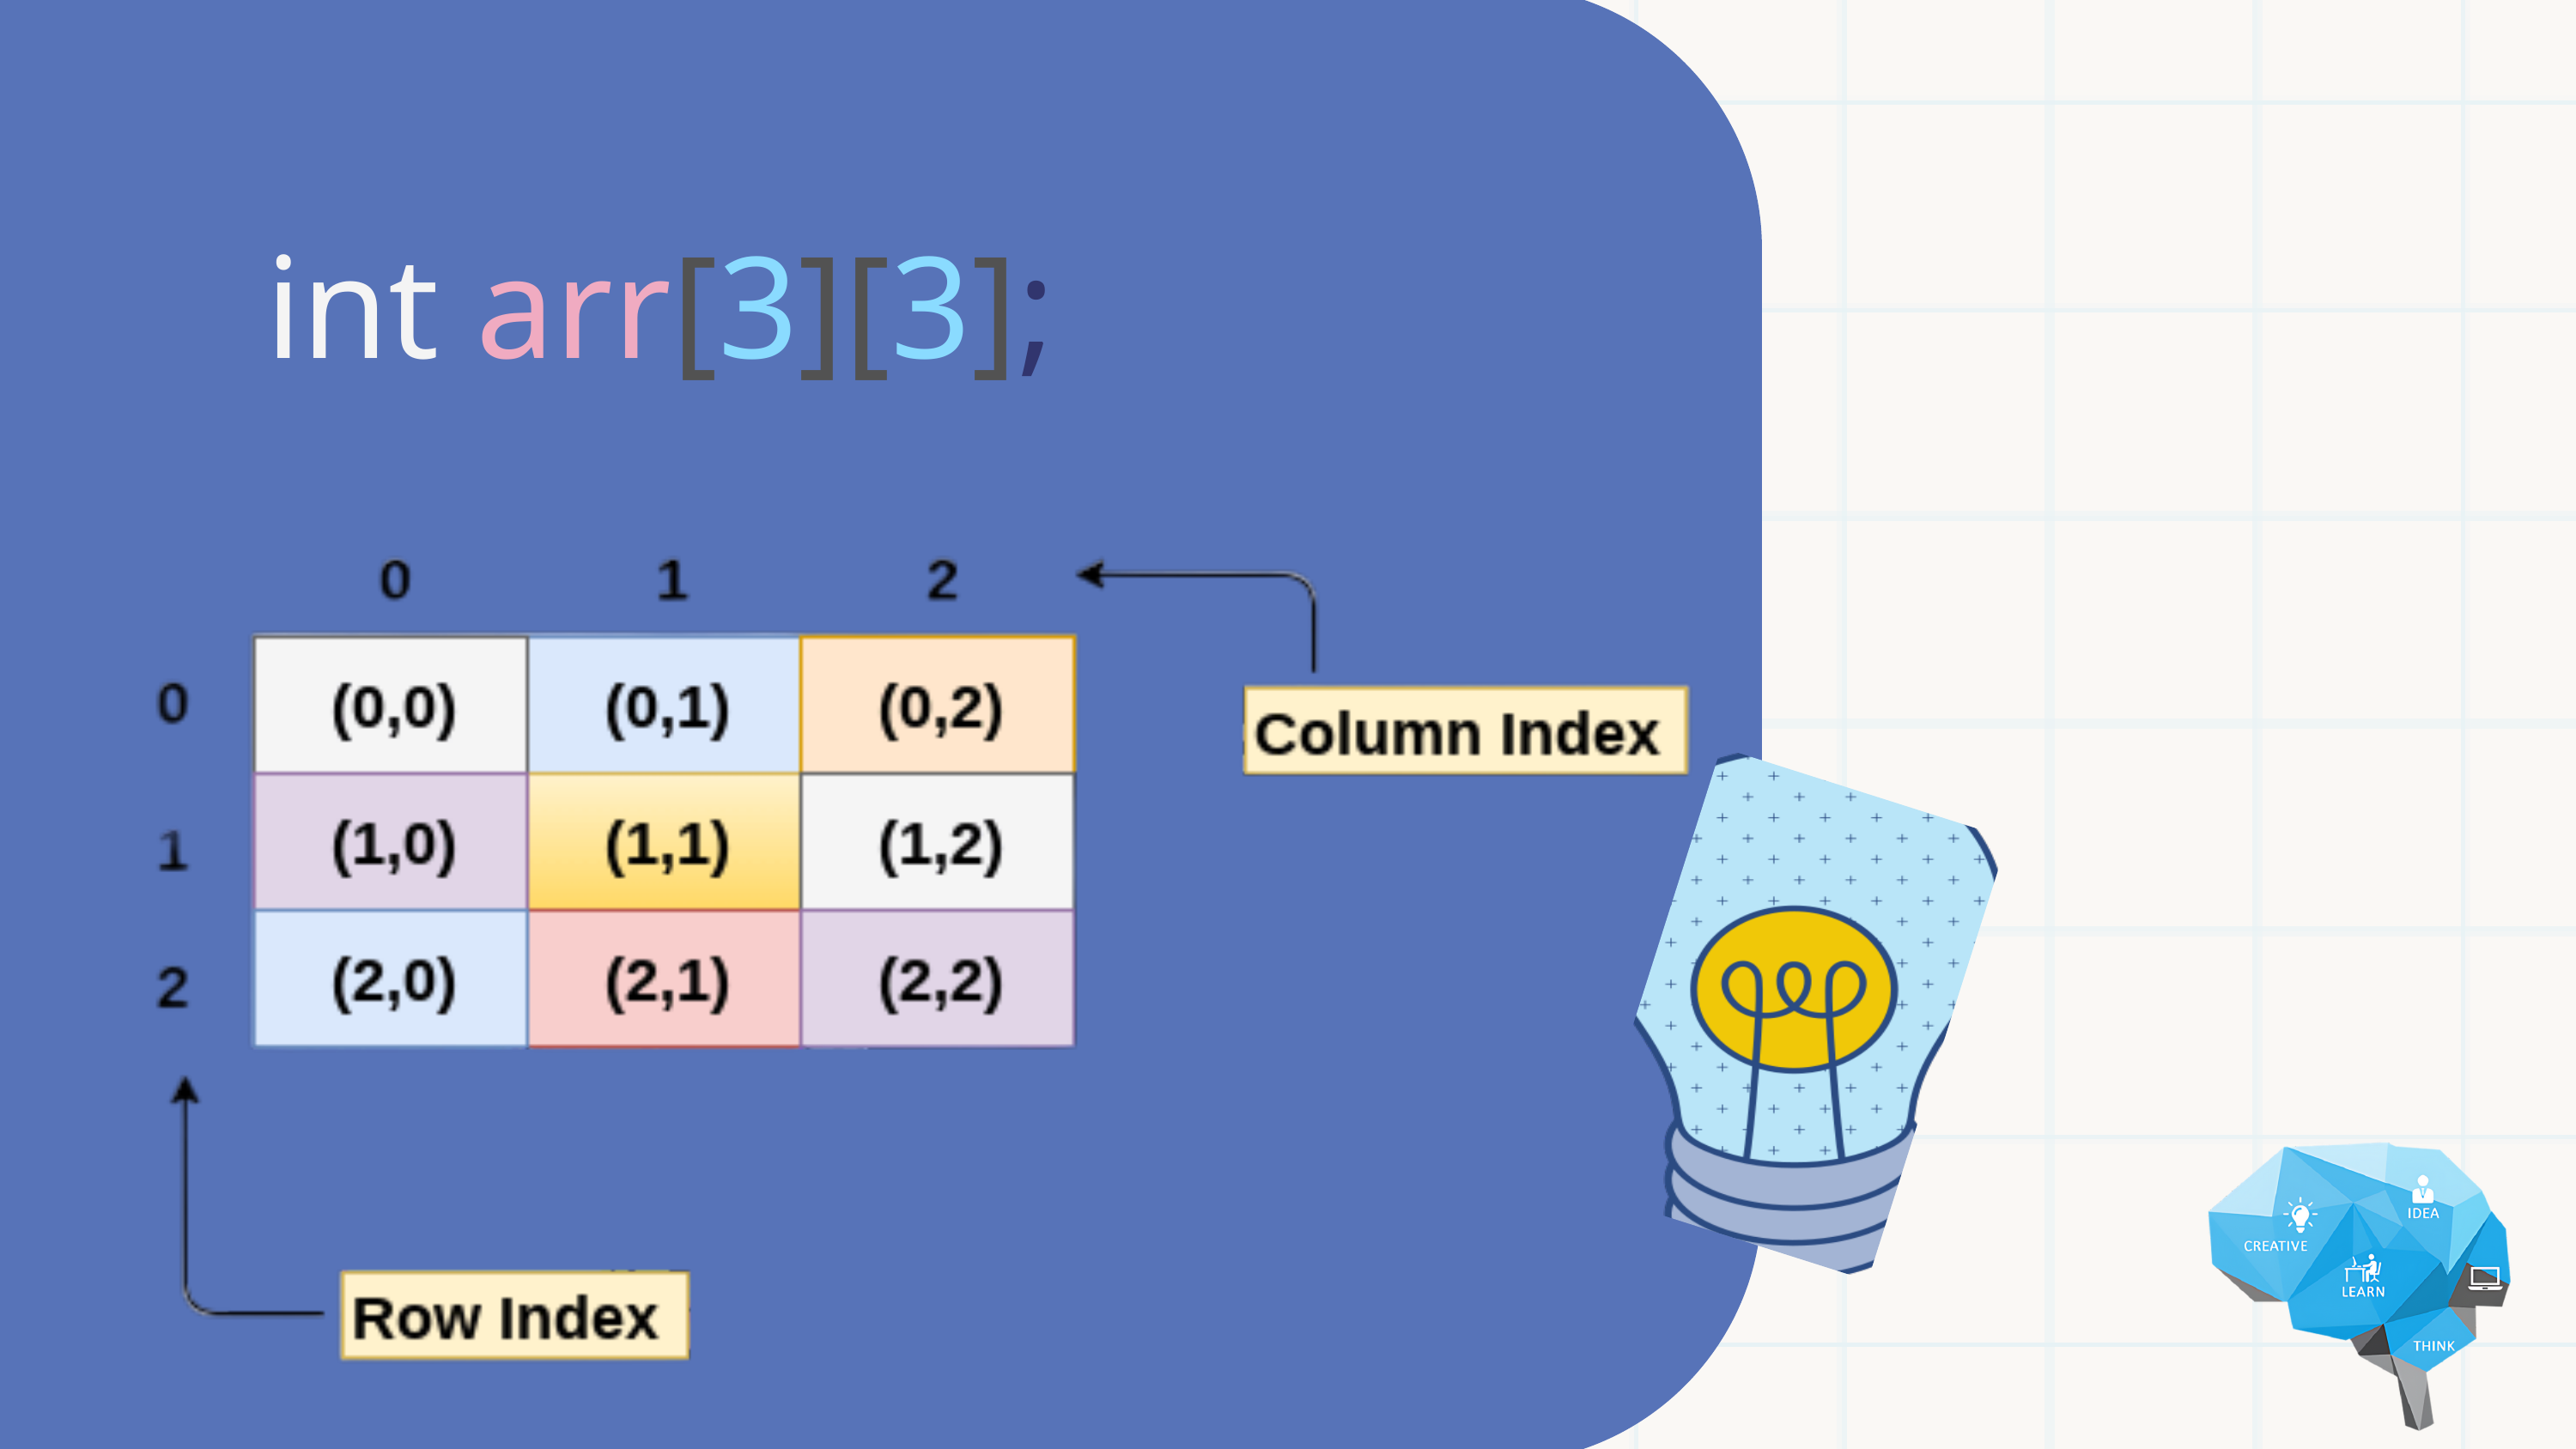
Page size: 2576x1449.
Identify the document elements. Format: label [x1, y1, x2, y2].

text_box [0, 0, 1763, 1449]
text_box [1769, 0, 2576, 1449]
